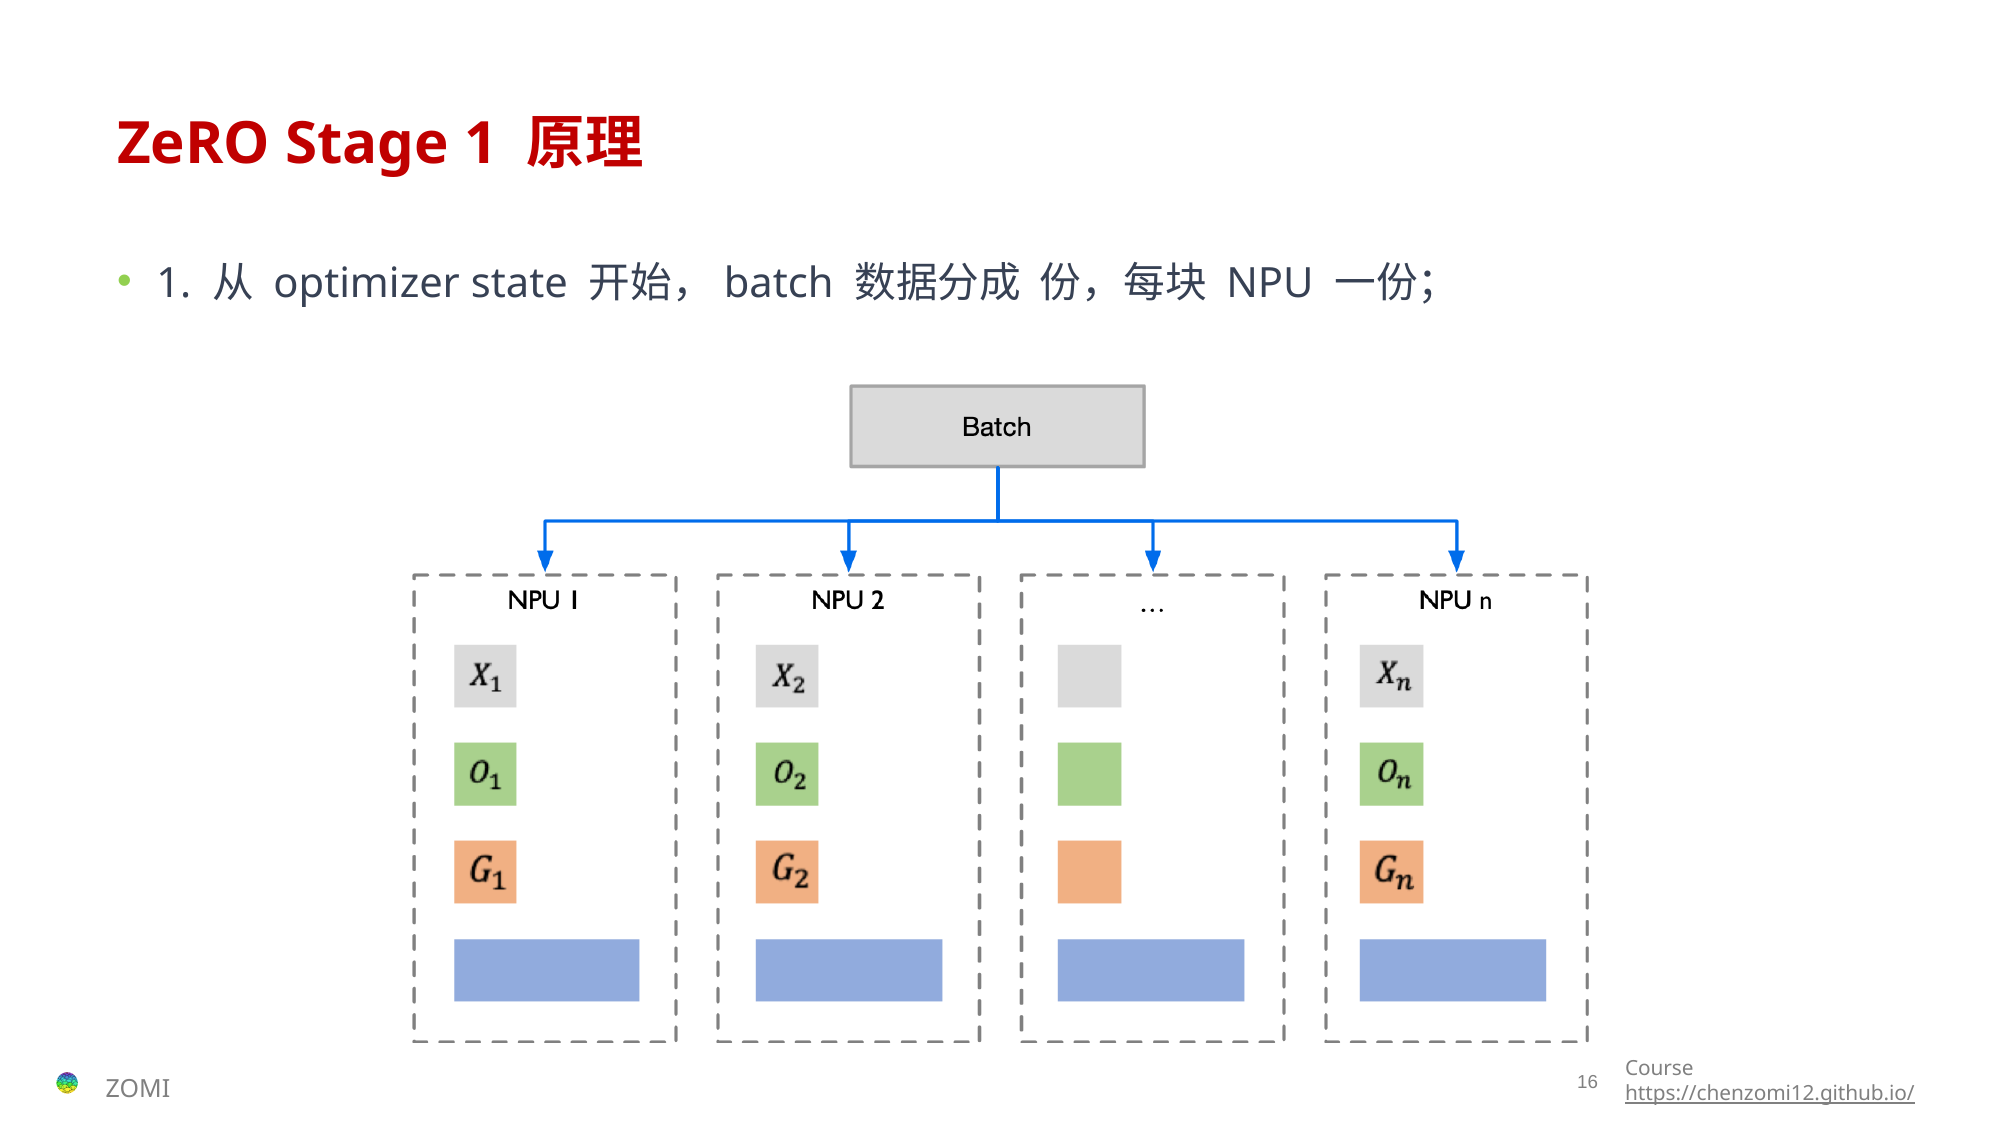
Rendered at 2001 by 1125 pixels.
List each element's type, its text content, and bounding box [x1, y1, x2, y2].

title ZeRO Stage 1 原理 [102, 91, 1901, 189]
picture [411, 384, 1589, 1043]
picture [57, 1073, 77, 1093]
